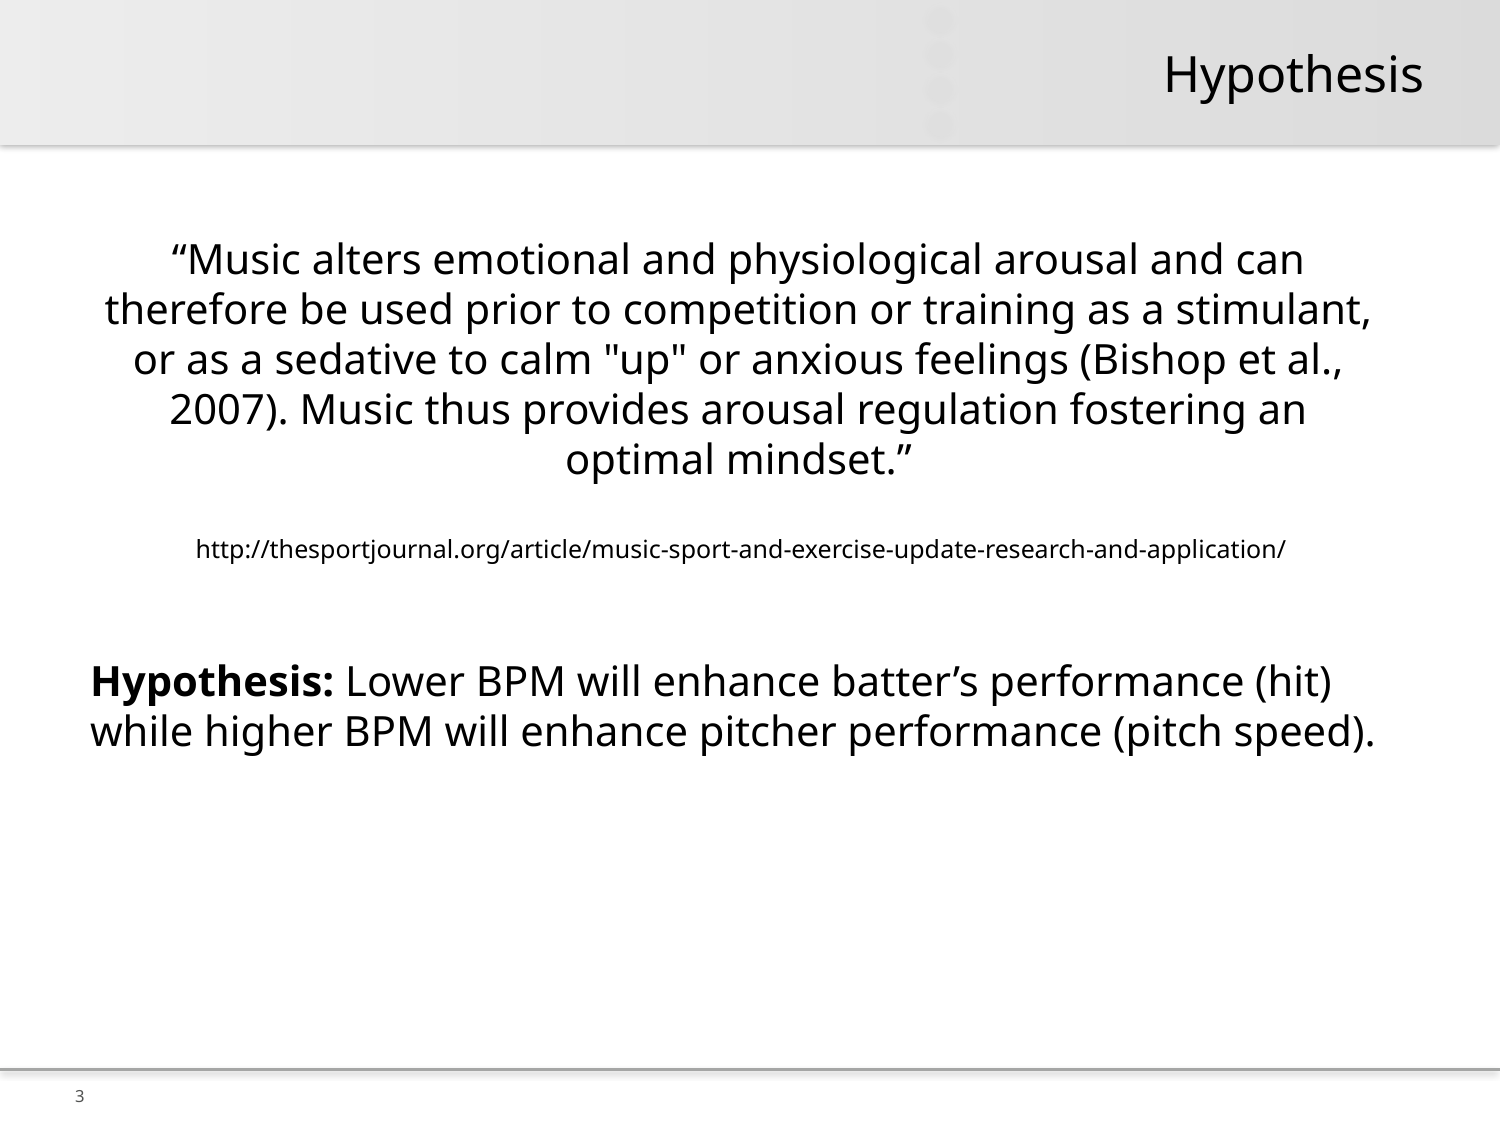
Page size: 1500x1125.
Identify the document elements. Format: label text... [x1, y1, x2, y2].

list “Music alters emotional and physiological arousal and can therefore be used prior to competition or training as a stimulant, or as a sedative to calm "up" or anxious feelings (Bishop et al., 2007). Music thus provides arousal regulation fostering an optimal mindset.” http://thesportjournal.org/article/music-sport-and-exercise-update-research-and-application/ [75, 224, 1403, 516]
text_box Hypothesis: Lower BPM will enhance batter’s performance (hit) while higher BPM will enhance pitcher performance (pitch speed). [74, 647, 1402, 938]
slide_number 3 [75, 1069, 425, 1125]
title Hypothesis [382, 0, 1425, 145]
